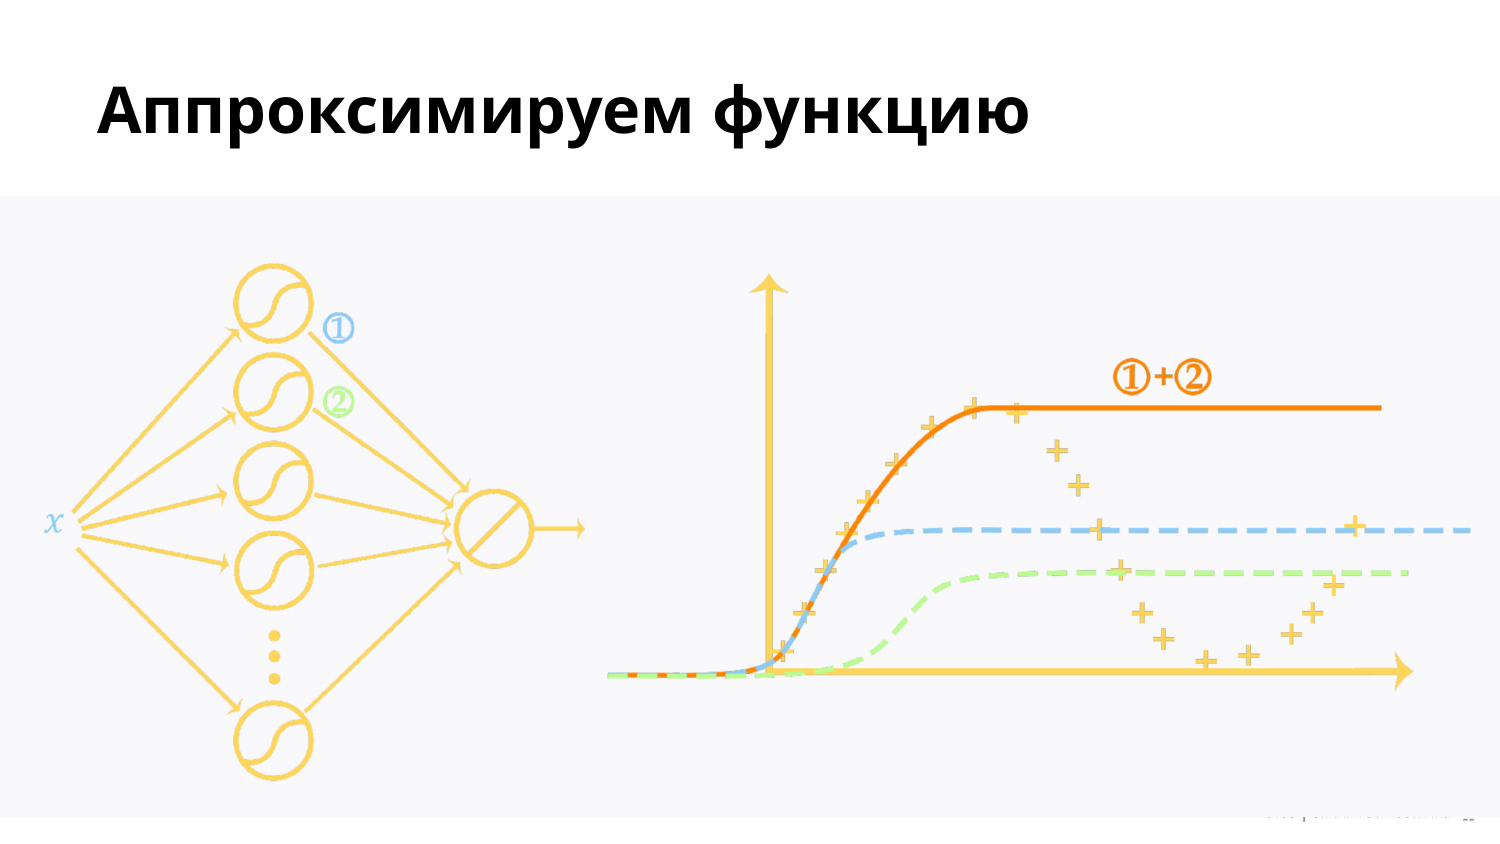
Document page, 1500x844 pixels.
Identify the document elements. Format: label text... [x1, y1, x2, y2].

title Аппроксимируем функцию [82, 54, 1480, 195]
picture [0, 196, 1500, 825]
